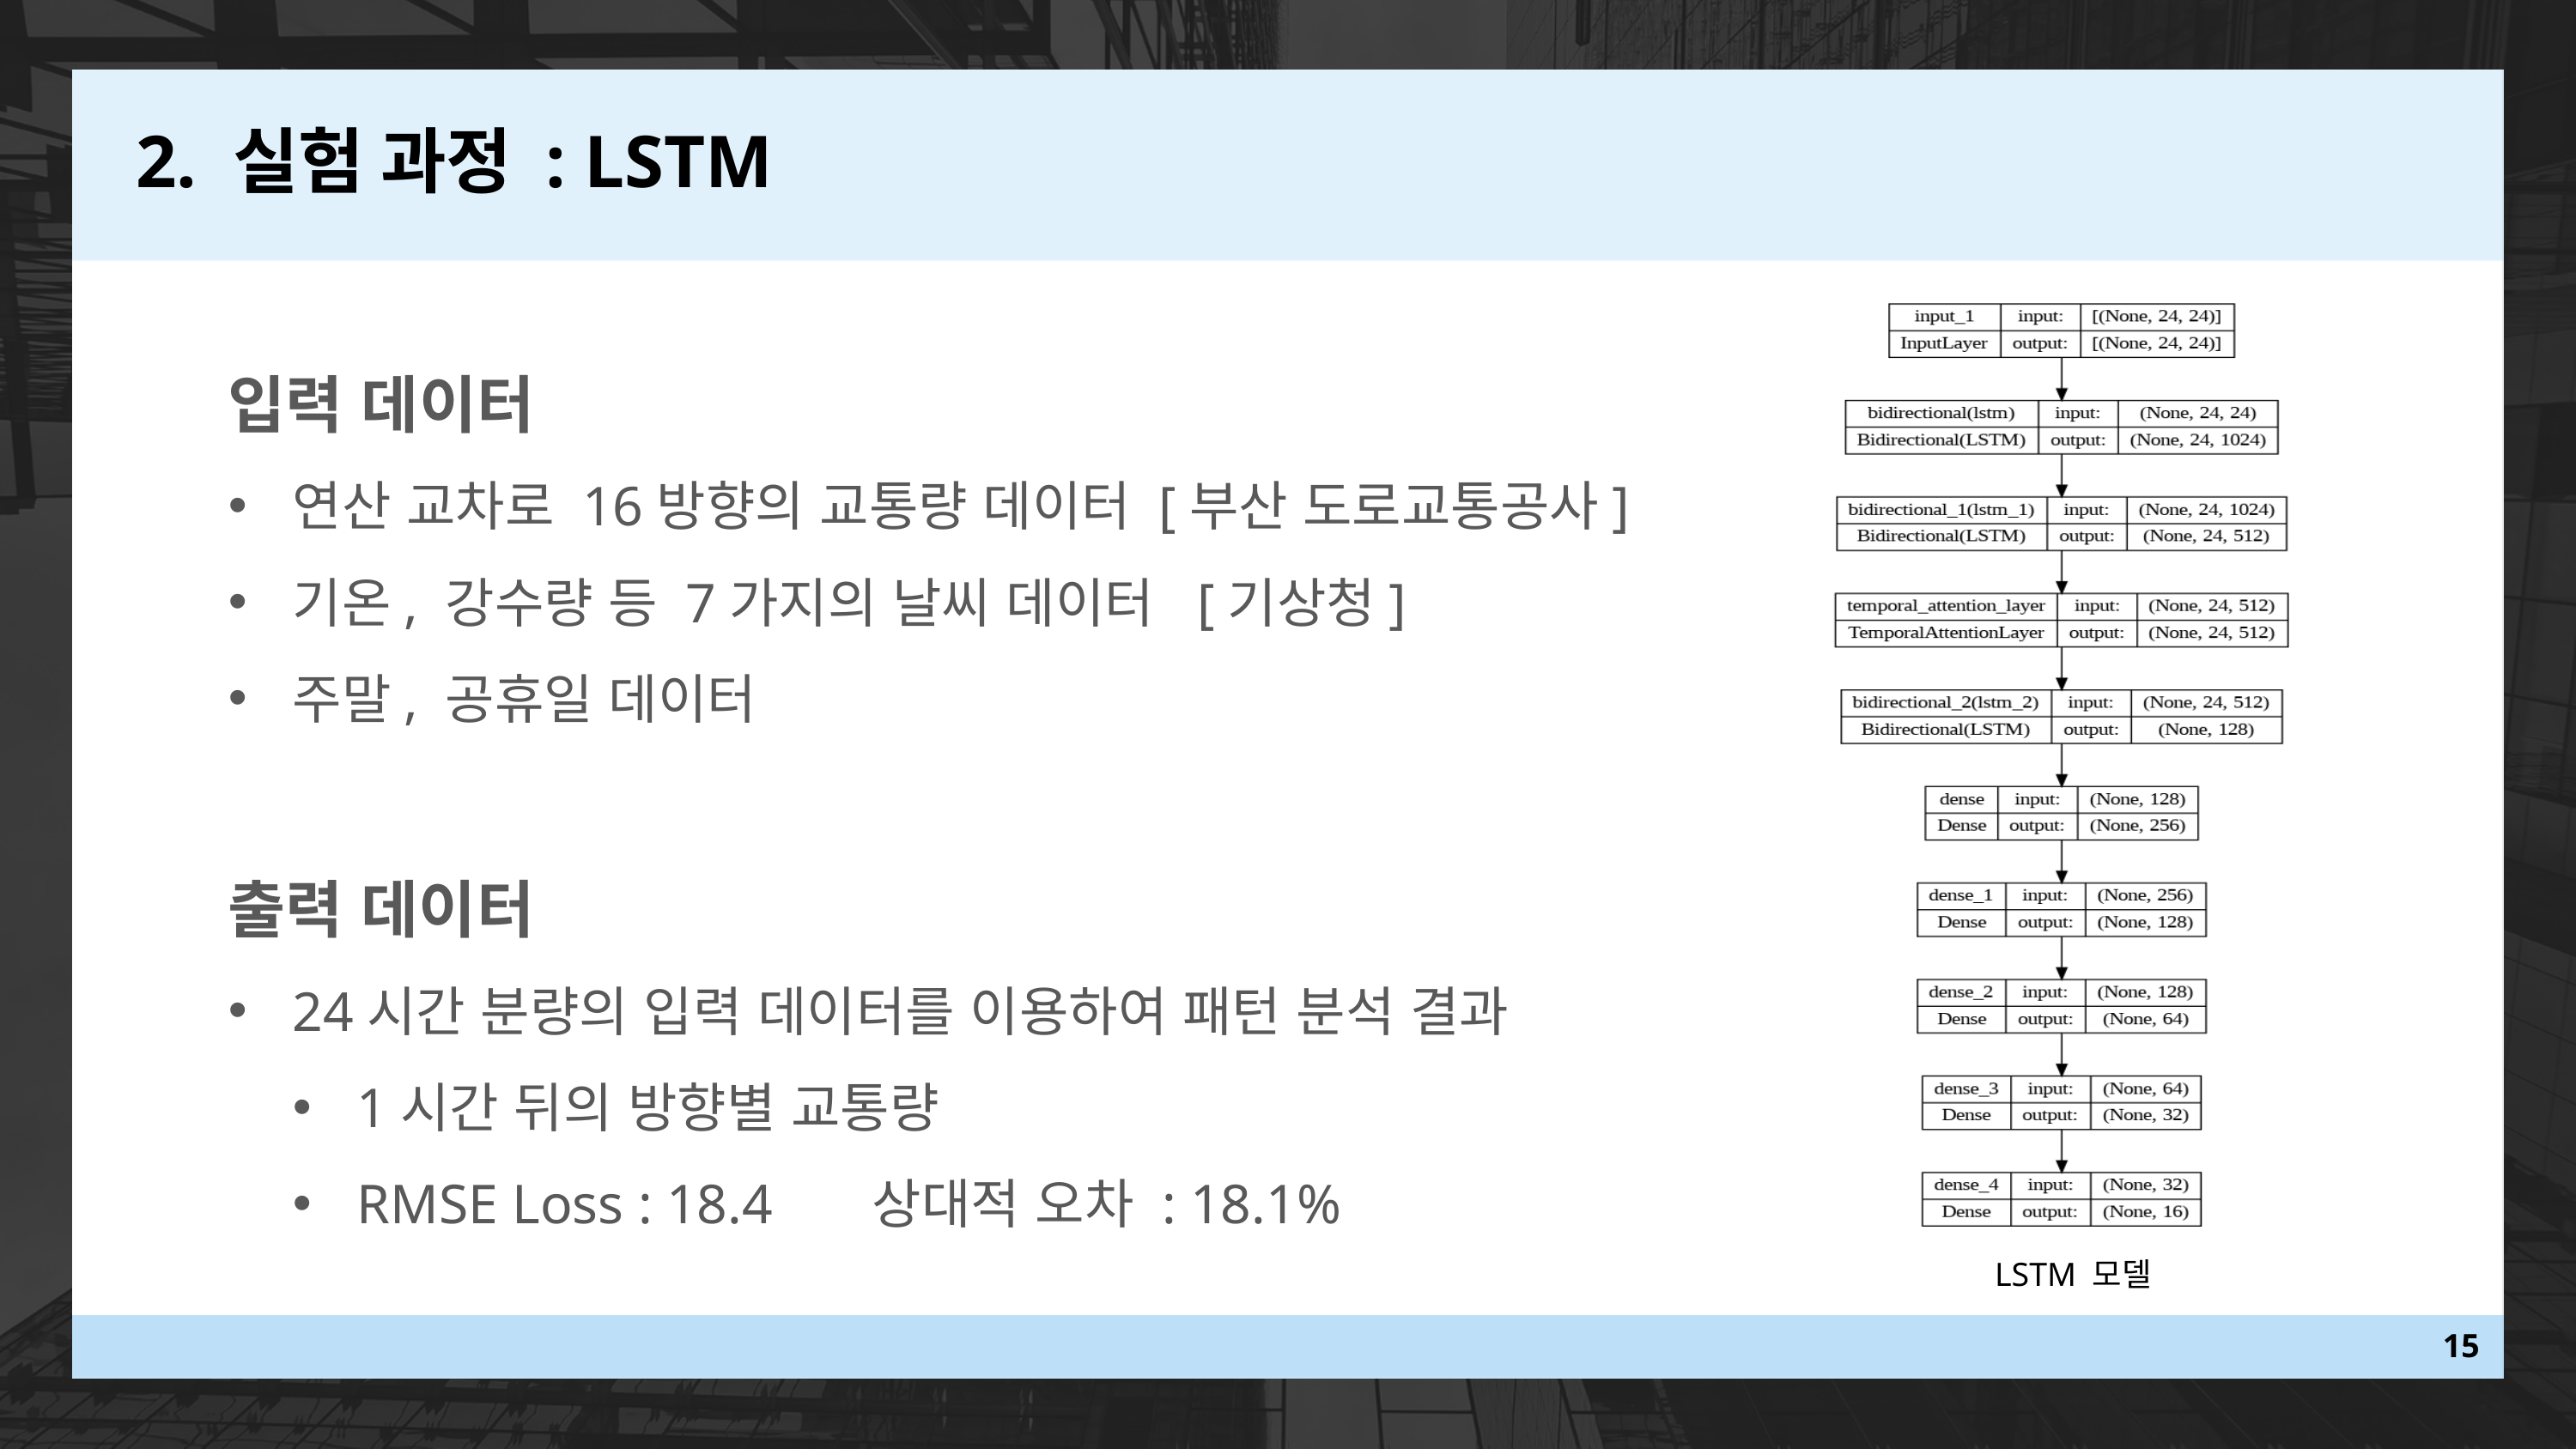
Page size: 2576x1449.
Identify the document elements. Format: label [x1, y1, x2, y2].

text_box [72, 69, 2504, 263]
text_box [72, 1315, 2504, 1379]
text_box [0, 0, 2576, 1449]
text_box [72, 272, 2504, 1315]
picture [1830, 299, 2294, 1231]
